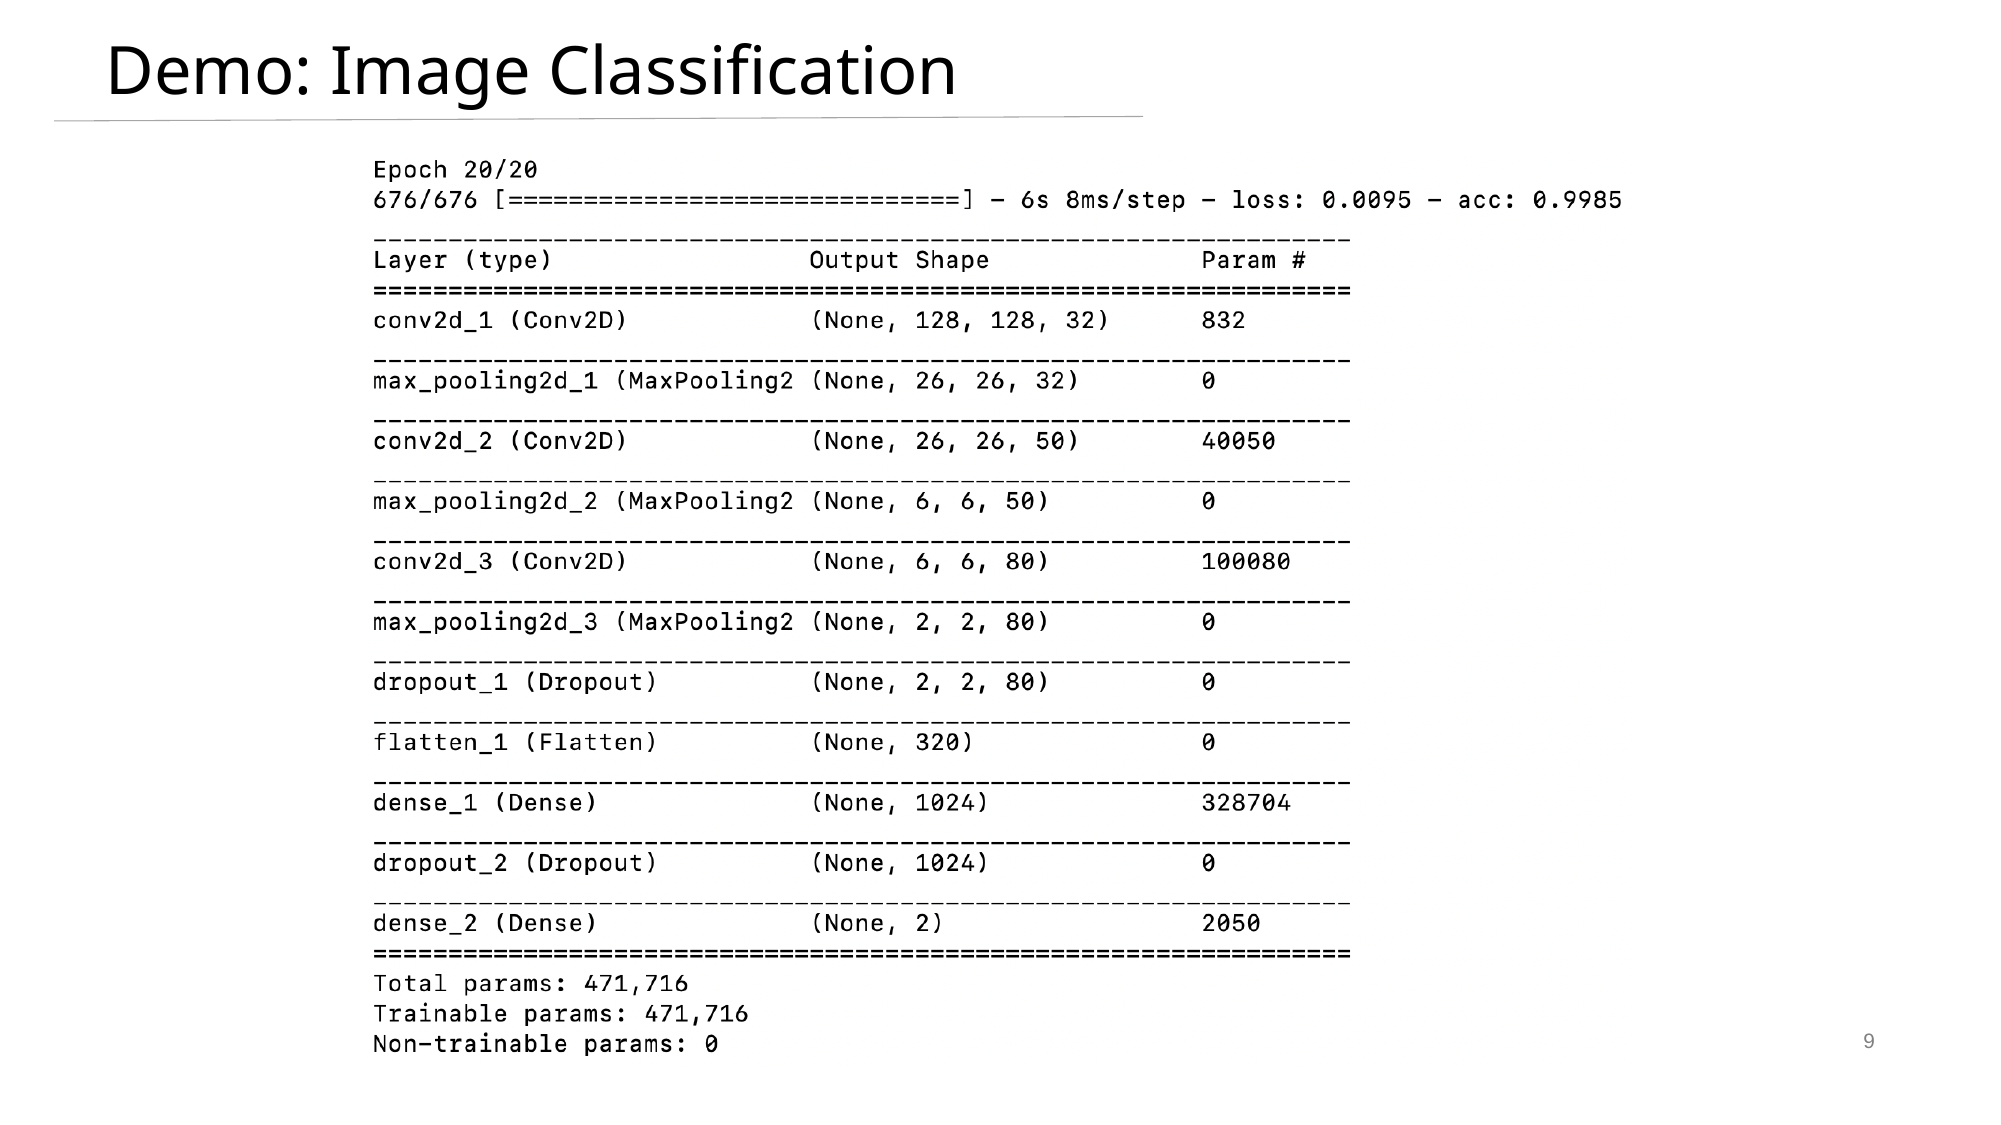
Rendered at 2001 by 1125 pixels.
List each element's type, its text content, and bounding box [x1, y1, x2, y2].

slide_number 9 [1636, 1022, 1890, 1057]
picture [364, 152, 1636, 1068]
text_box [54, 116, 1144, 121]
title Demo: Image Classification [90, 0, 1871, 117]
